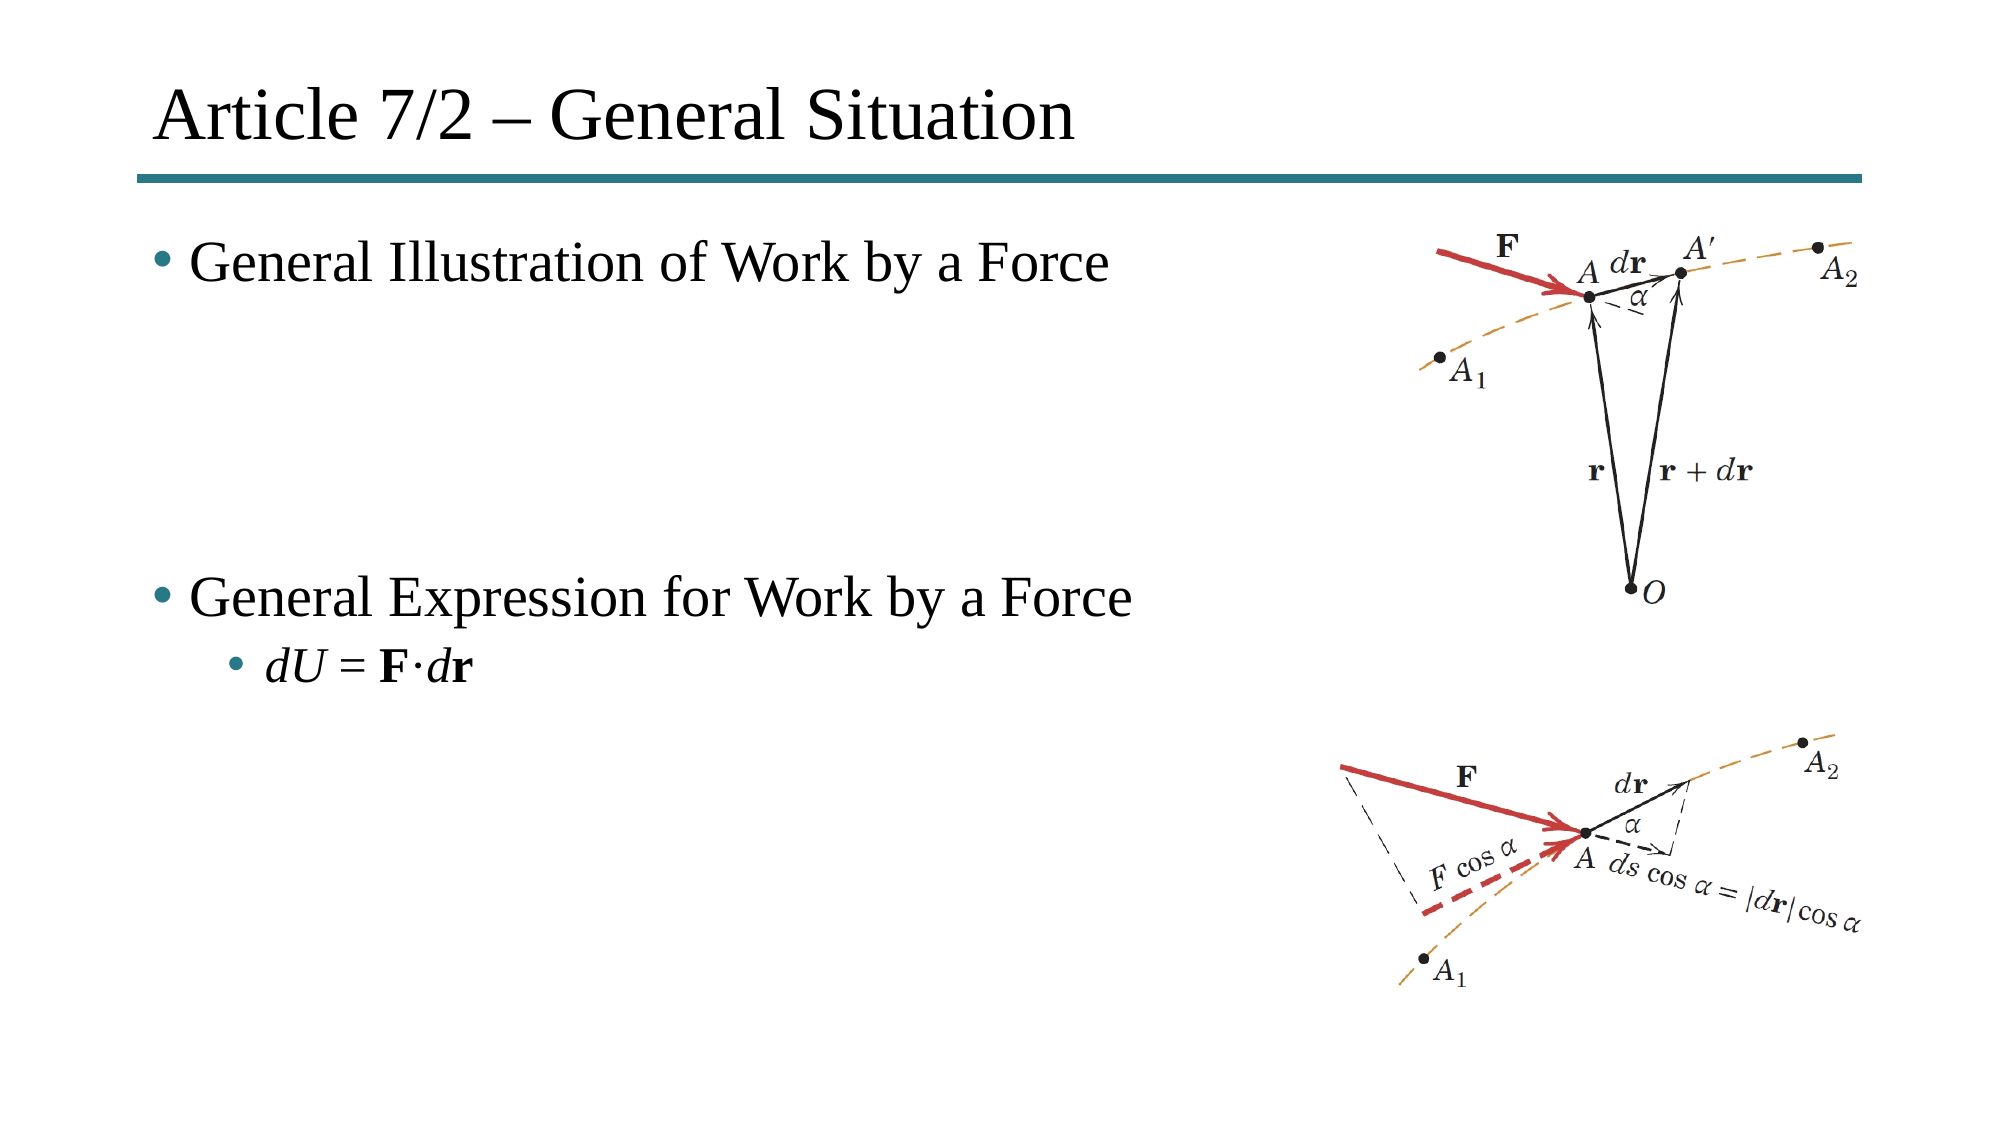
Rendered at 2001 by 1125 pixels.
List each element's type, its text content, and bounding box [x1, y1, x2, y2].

list General Illustration of Work by a Force General Expression for Work by a Force dU = F·dr [137, 223, 1863, 1091]
picture [1337, 727, 1863, 994]
title Article 7/2 – General Situation [137, 59, 1863, 170]
picture [1412, 223, 1863, 606]
